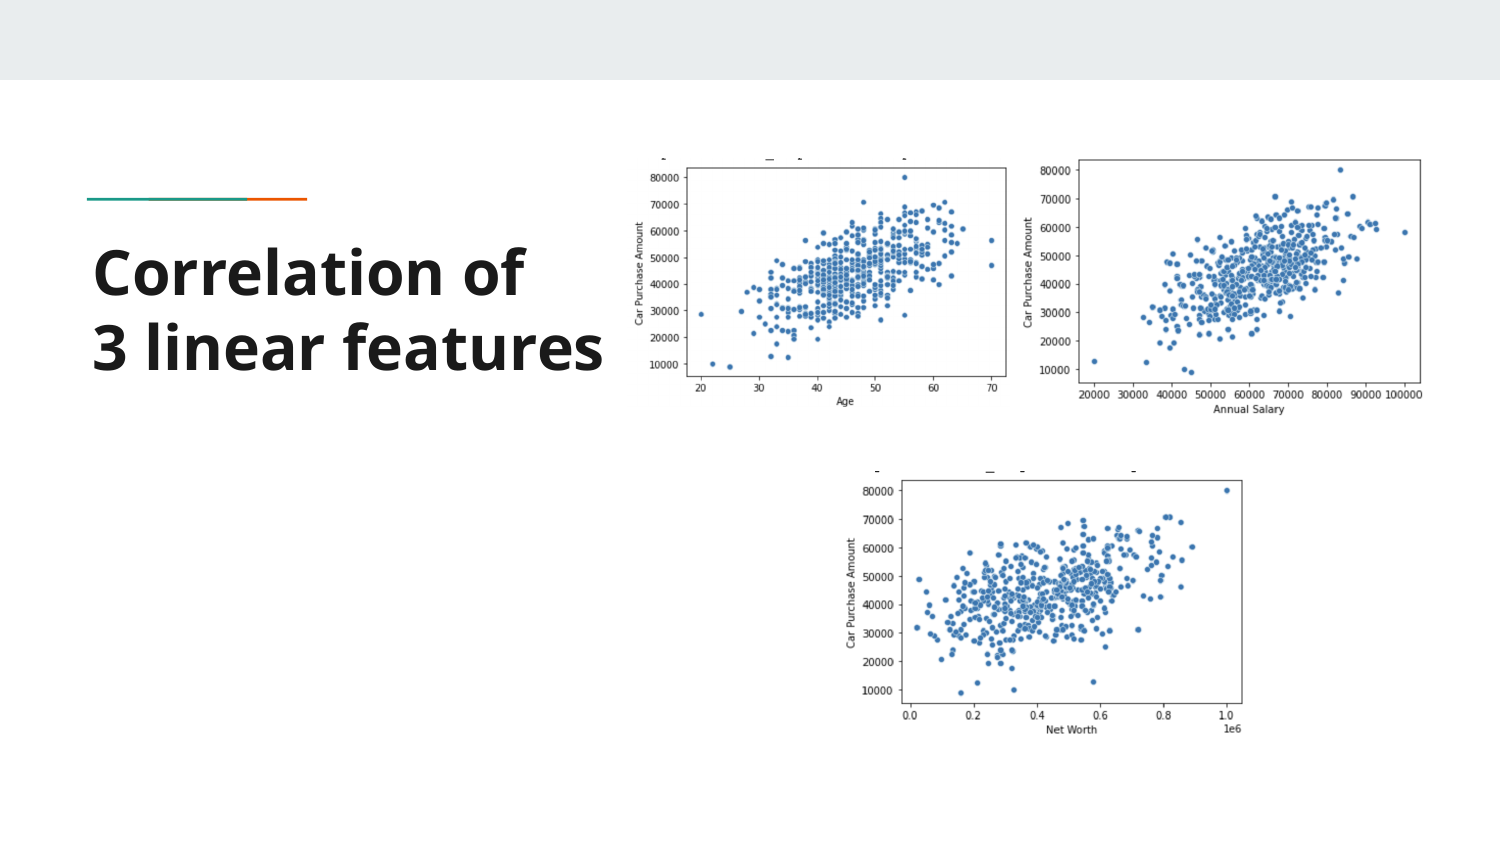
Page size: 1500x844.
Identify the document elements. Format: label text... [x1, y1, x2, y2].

picture [627, 152, 1444, 423]
picture [838, 471, 1273, 741]
title Correlation of 3 linear features [77, 217, 622, 396]
